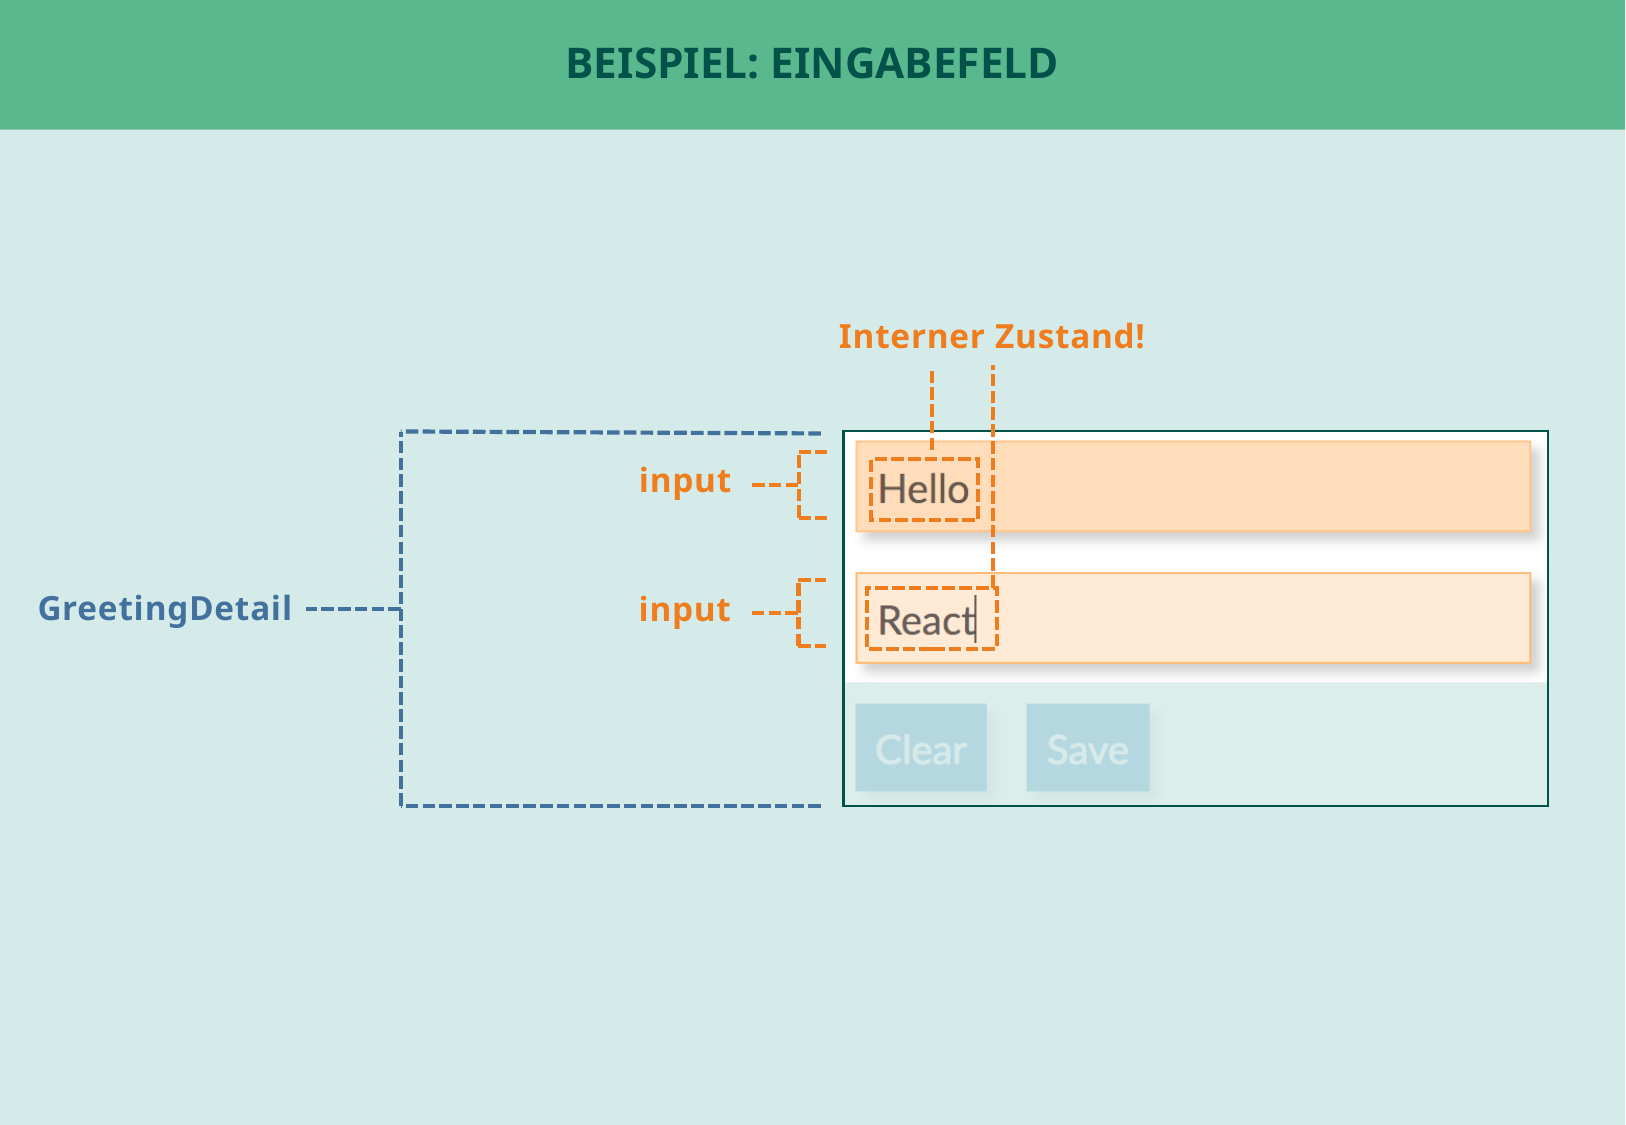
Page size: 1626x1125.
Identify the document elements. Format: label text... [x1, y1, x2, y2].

picture [843, 430, 1548, 806]
text_box GreetingDetail [0, 586, 293, 644]
text_box Interner Zustand! [837, 315, 1147, 383]
text_box input [529, 587, 731, 640]
text_box input [529, 459, 732, 512]
title Beispiel: Eingabefeld [0, 0, 1625, 130]
